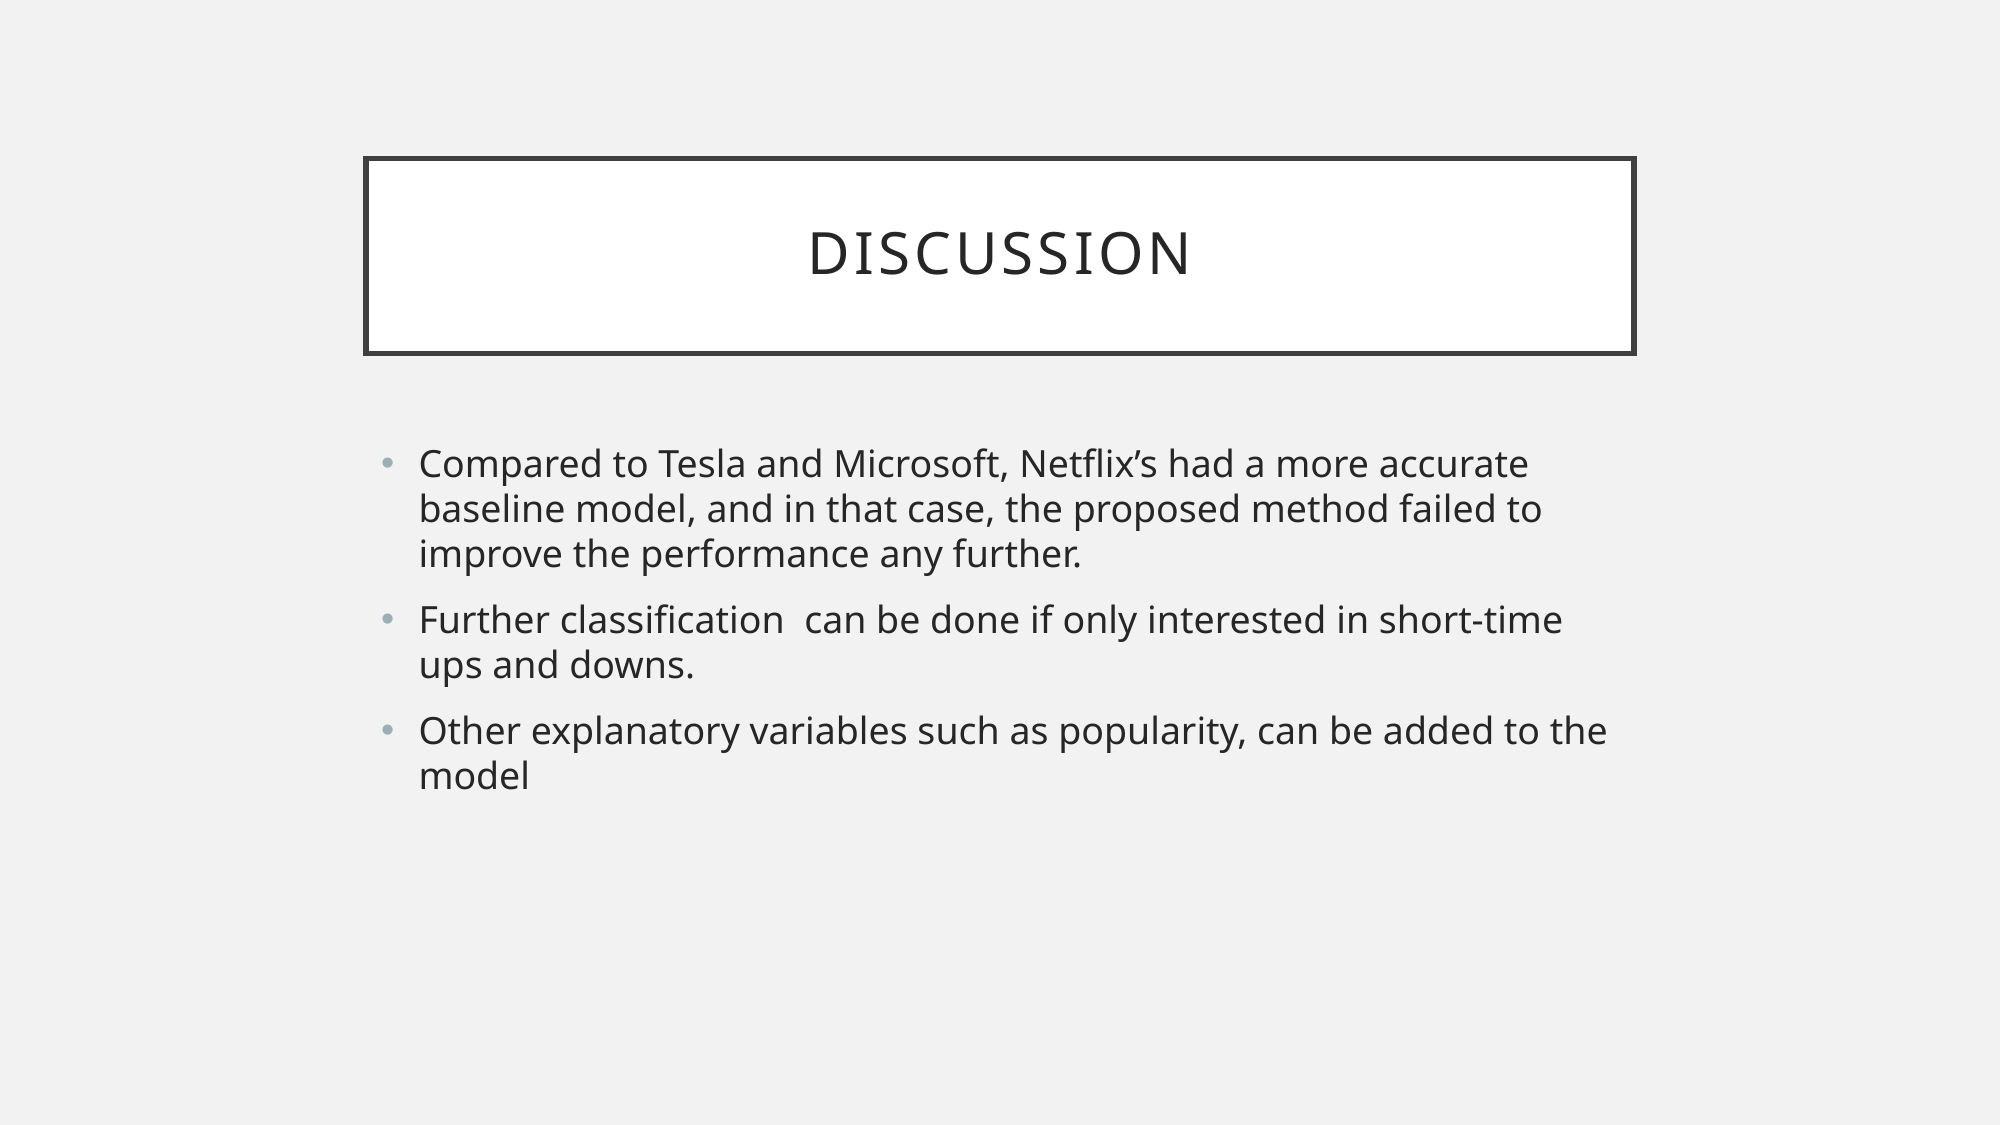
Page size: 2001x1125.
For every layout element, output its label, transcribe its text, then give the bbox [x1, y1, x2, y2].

title discussion [363, 156, 1637, 356]
list Compared to Tesla and Microsoft, Netflix’s had a more accurate baseline model, and in that case, the proposed method failed to improve the performance any further. Further classification can be done if only interested in short-time ups and downs. Other explanatory variables such as popularity, can be added to the model [366, 432, 1634, 942]
